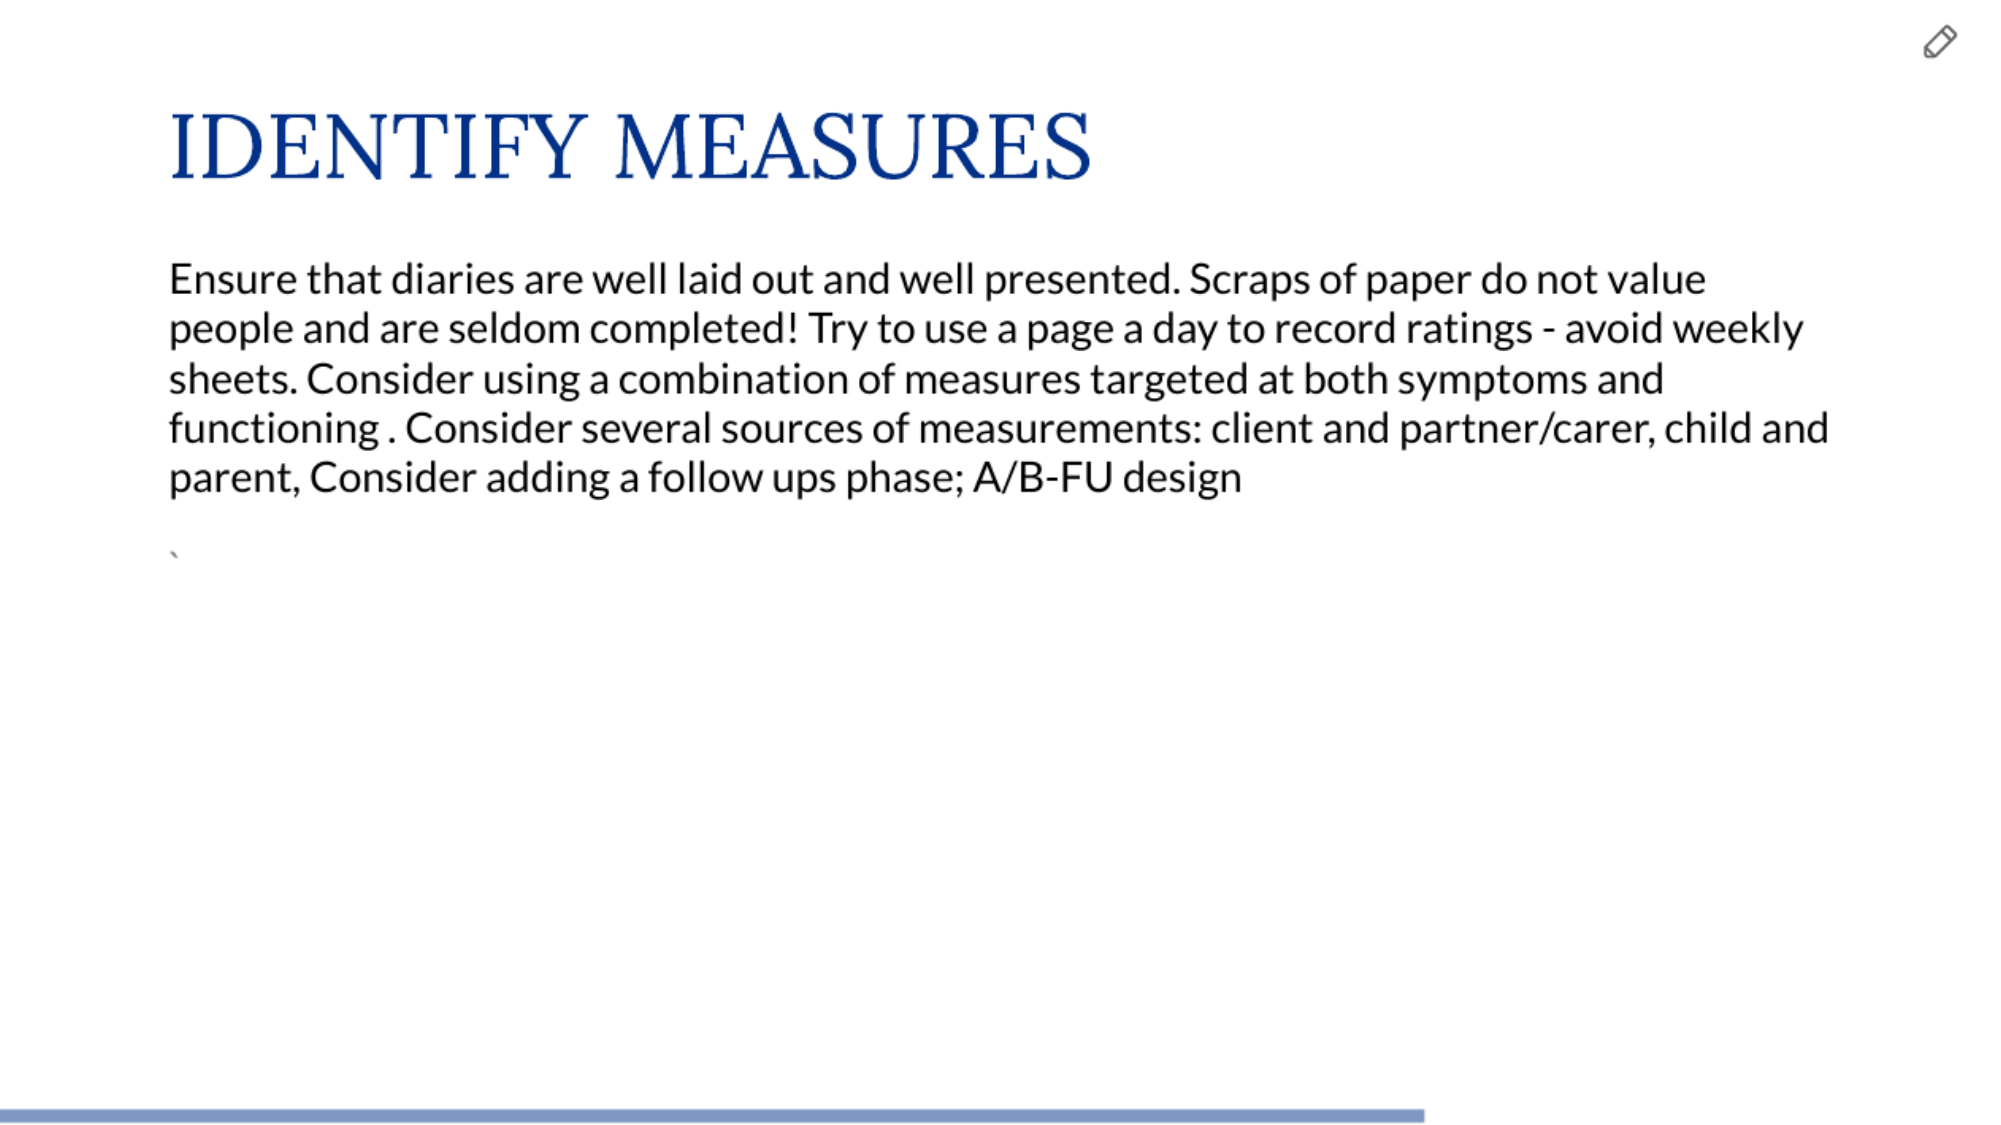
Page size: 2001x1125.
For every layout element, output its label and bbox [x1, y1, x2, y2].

list [0, 0, 2000, 1125]
